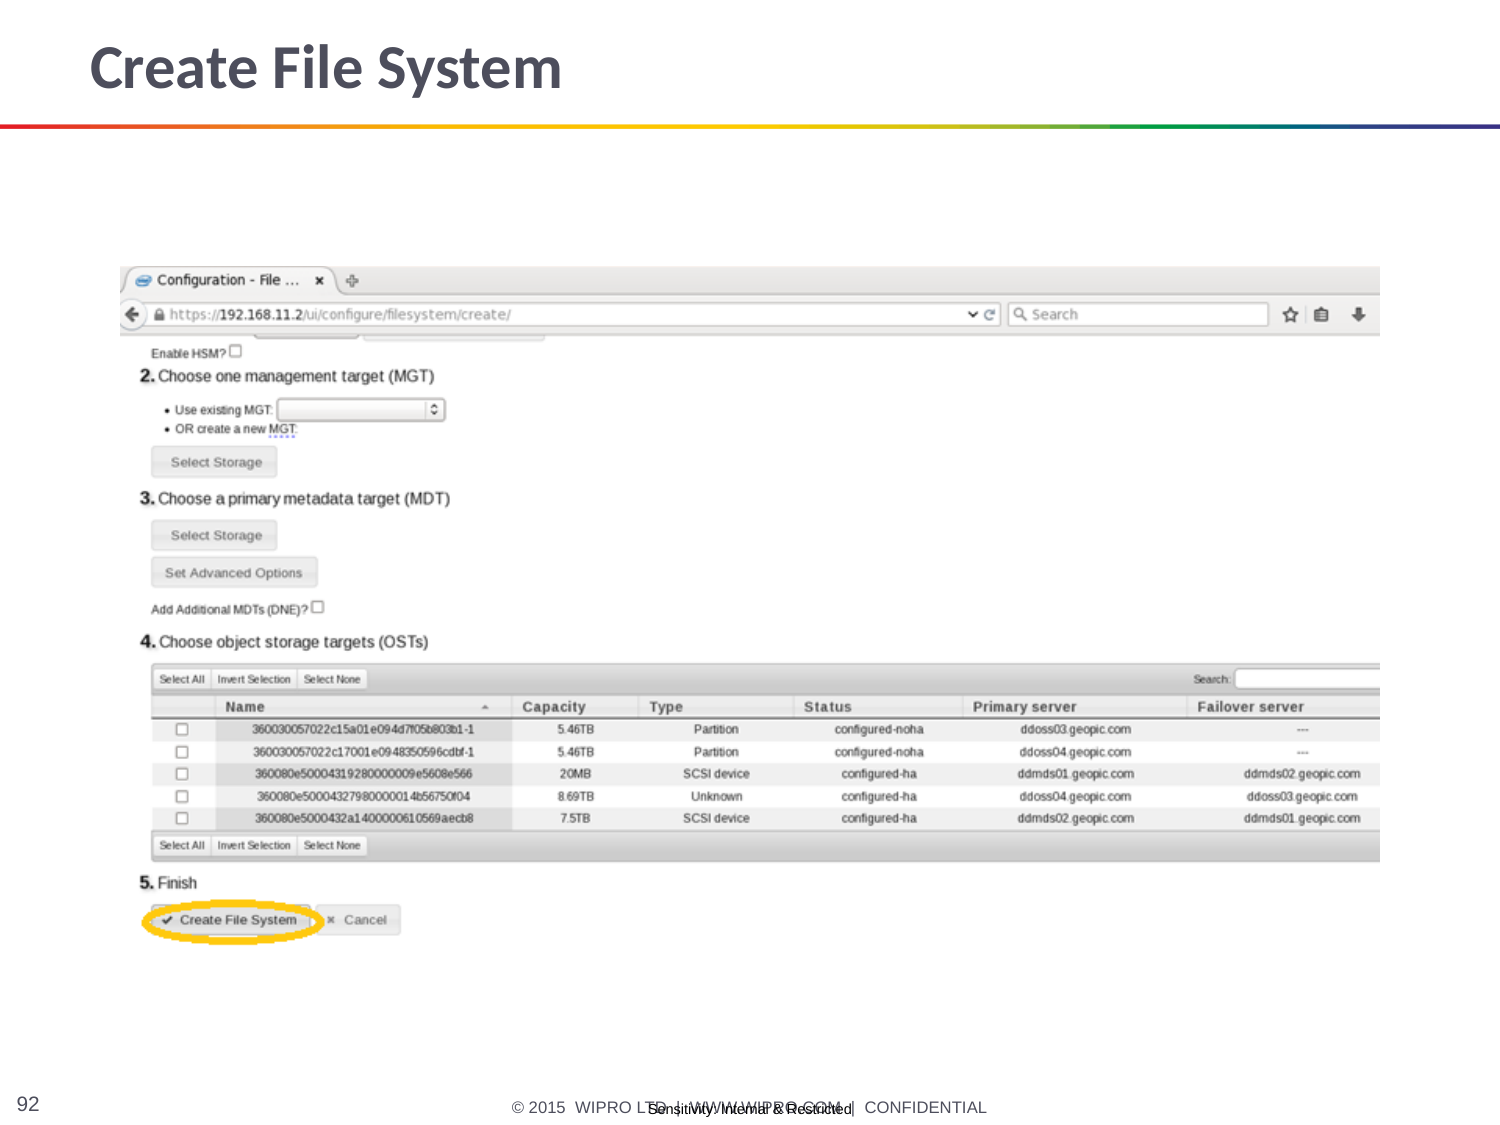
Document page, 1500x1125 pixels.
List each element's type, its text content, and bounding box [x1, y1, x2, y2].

title Create File System [74, 17, 1426, 109]
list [120, 266, 1380, 954]
